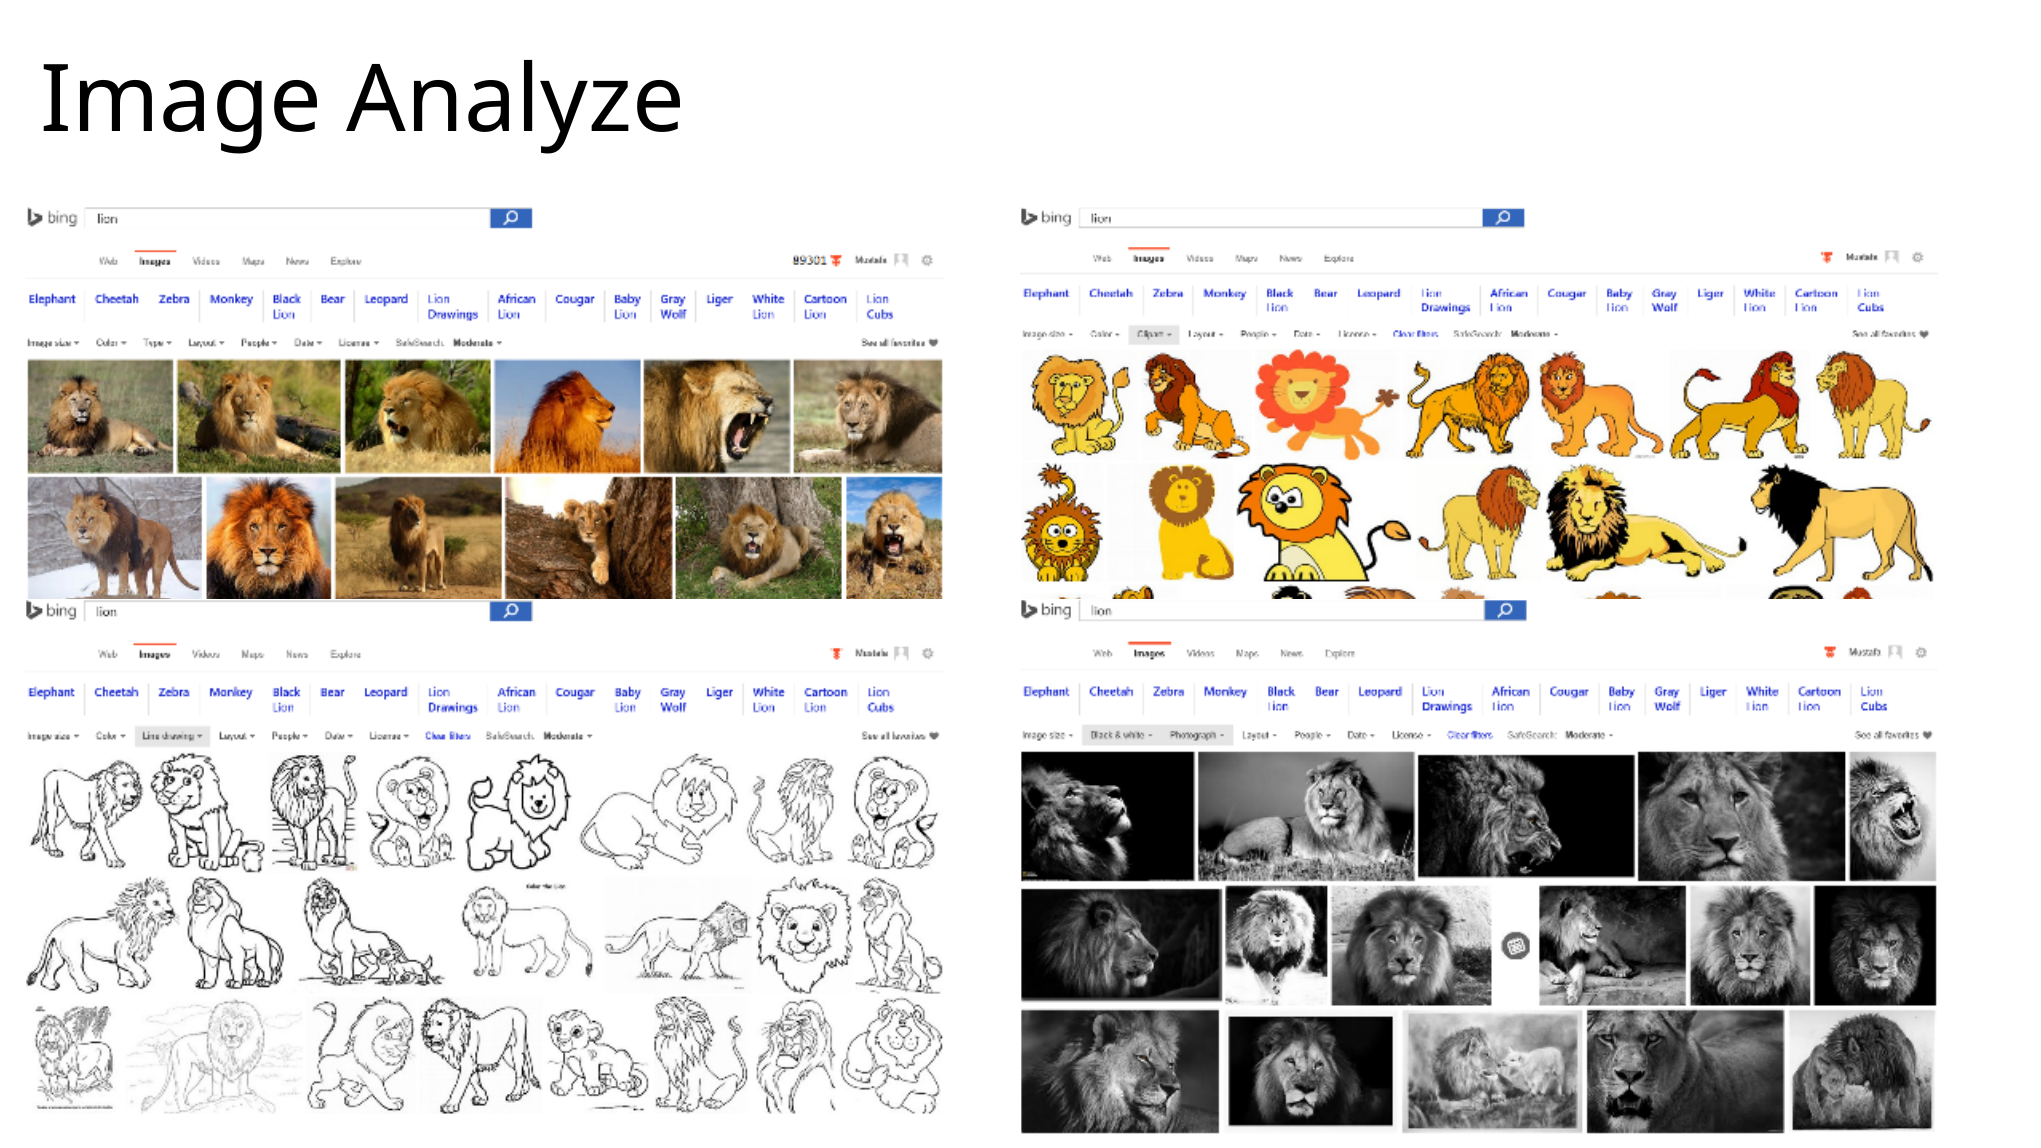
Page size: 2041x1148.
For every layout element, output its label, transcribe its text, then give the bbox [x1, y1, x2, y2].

title Image Analyze [25, 29, 2015, 173]
picture [25, 206, 944, 1117]
picture [1020, 206, 1938, 1135]
